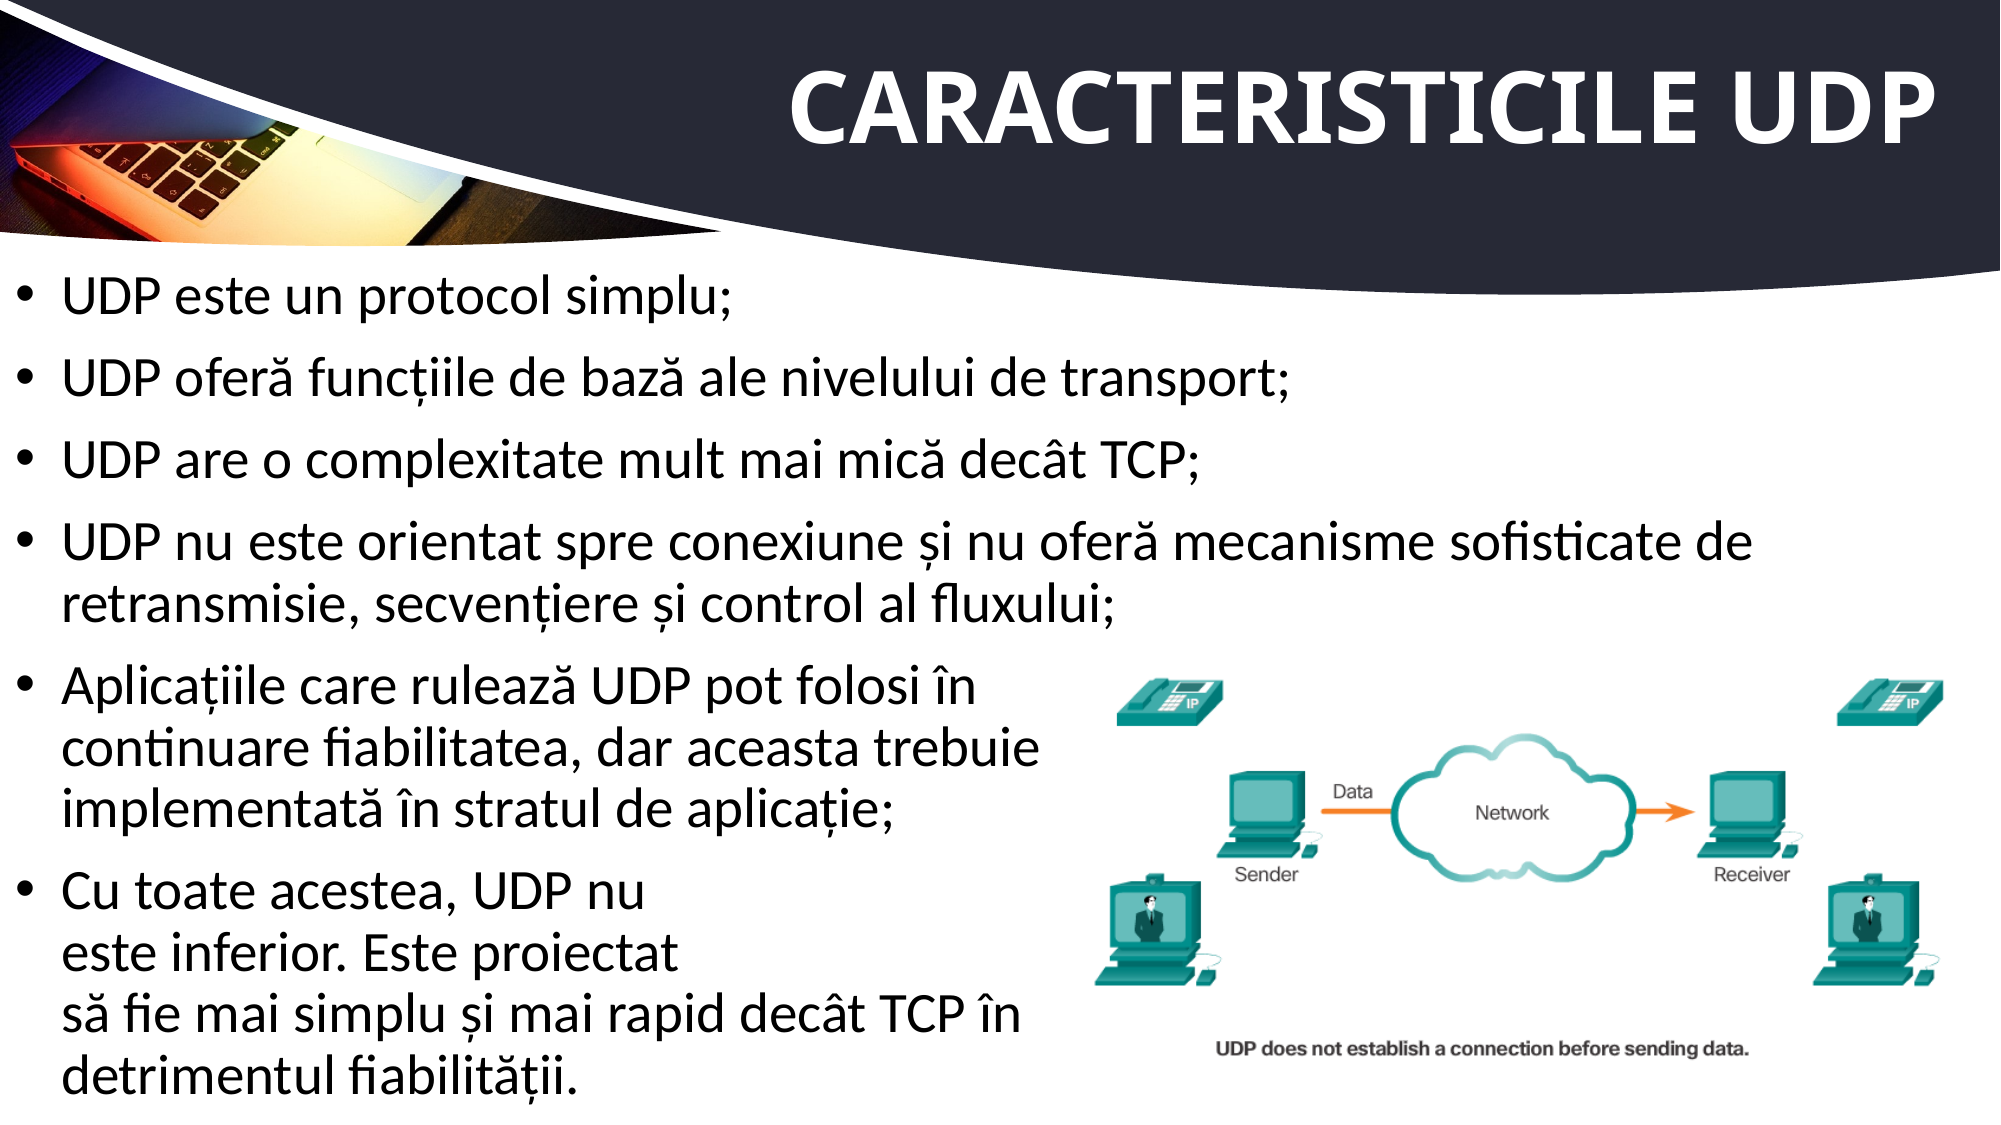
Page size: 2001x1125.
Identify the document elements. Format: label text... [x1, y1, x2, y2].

text_box UDP este un protocol simplu; UDP oferă funcțiile de bază ale nivelului de transport; UDP are o complexitate mult mai mică decât TCP; UDP nu este orientat spre conexiune și nu oferă mecanisme sofisticate de retransmisie, secvențiere și control al fluxului; Aplicațiile care rulează UDP pot folosi în continuare fiabilitatea, dar aceasta trebuie implementată în stratul de aplicație; Cu toate acestea, UDP nu este inferior. Este proiectat să fie mai simplu și mai rapid decât TCP în detrimentul fiabilității. [0, 258, 2000, 1123]
picture [1091, 668, 1950, 1065]
picture [0, 9, 722, 247]
title Caracteristicile UDP [137, 2, 2000, 220]
